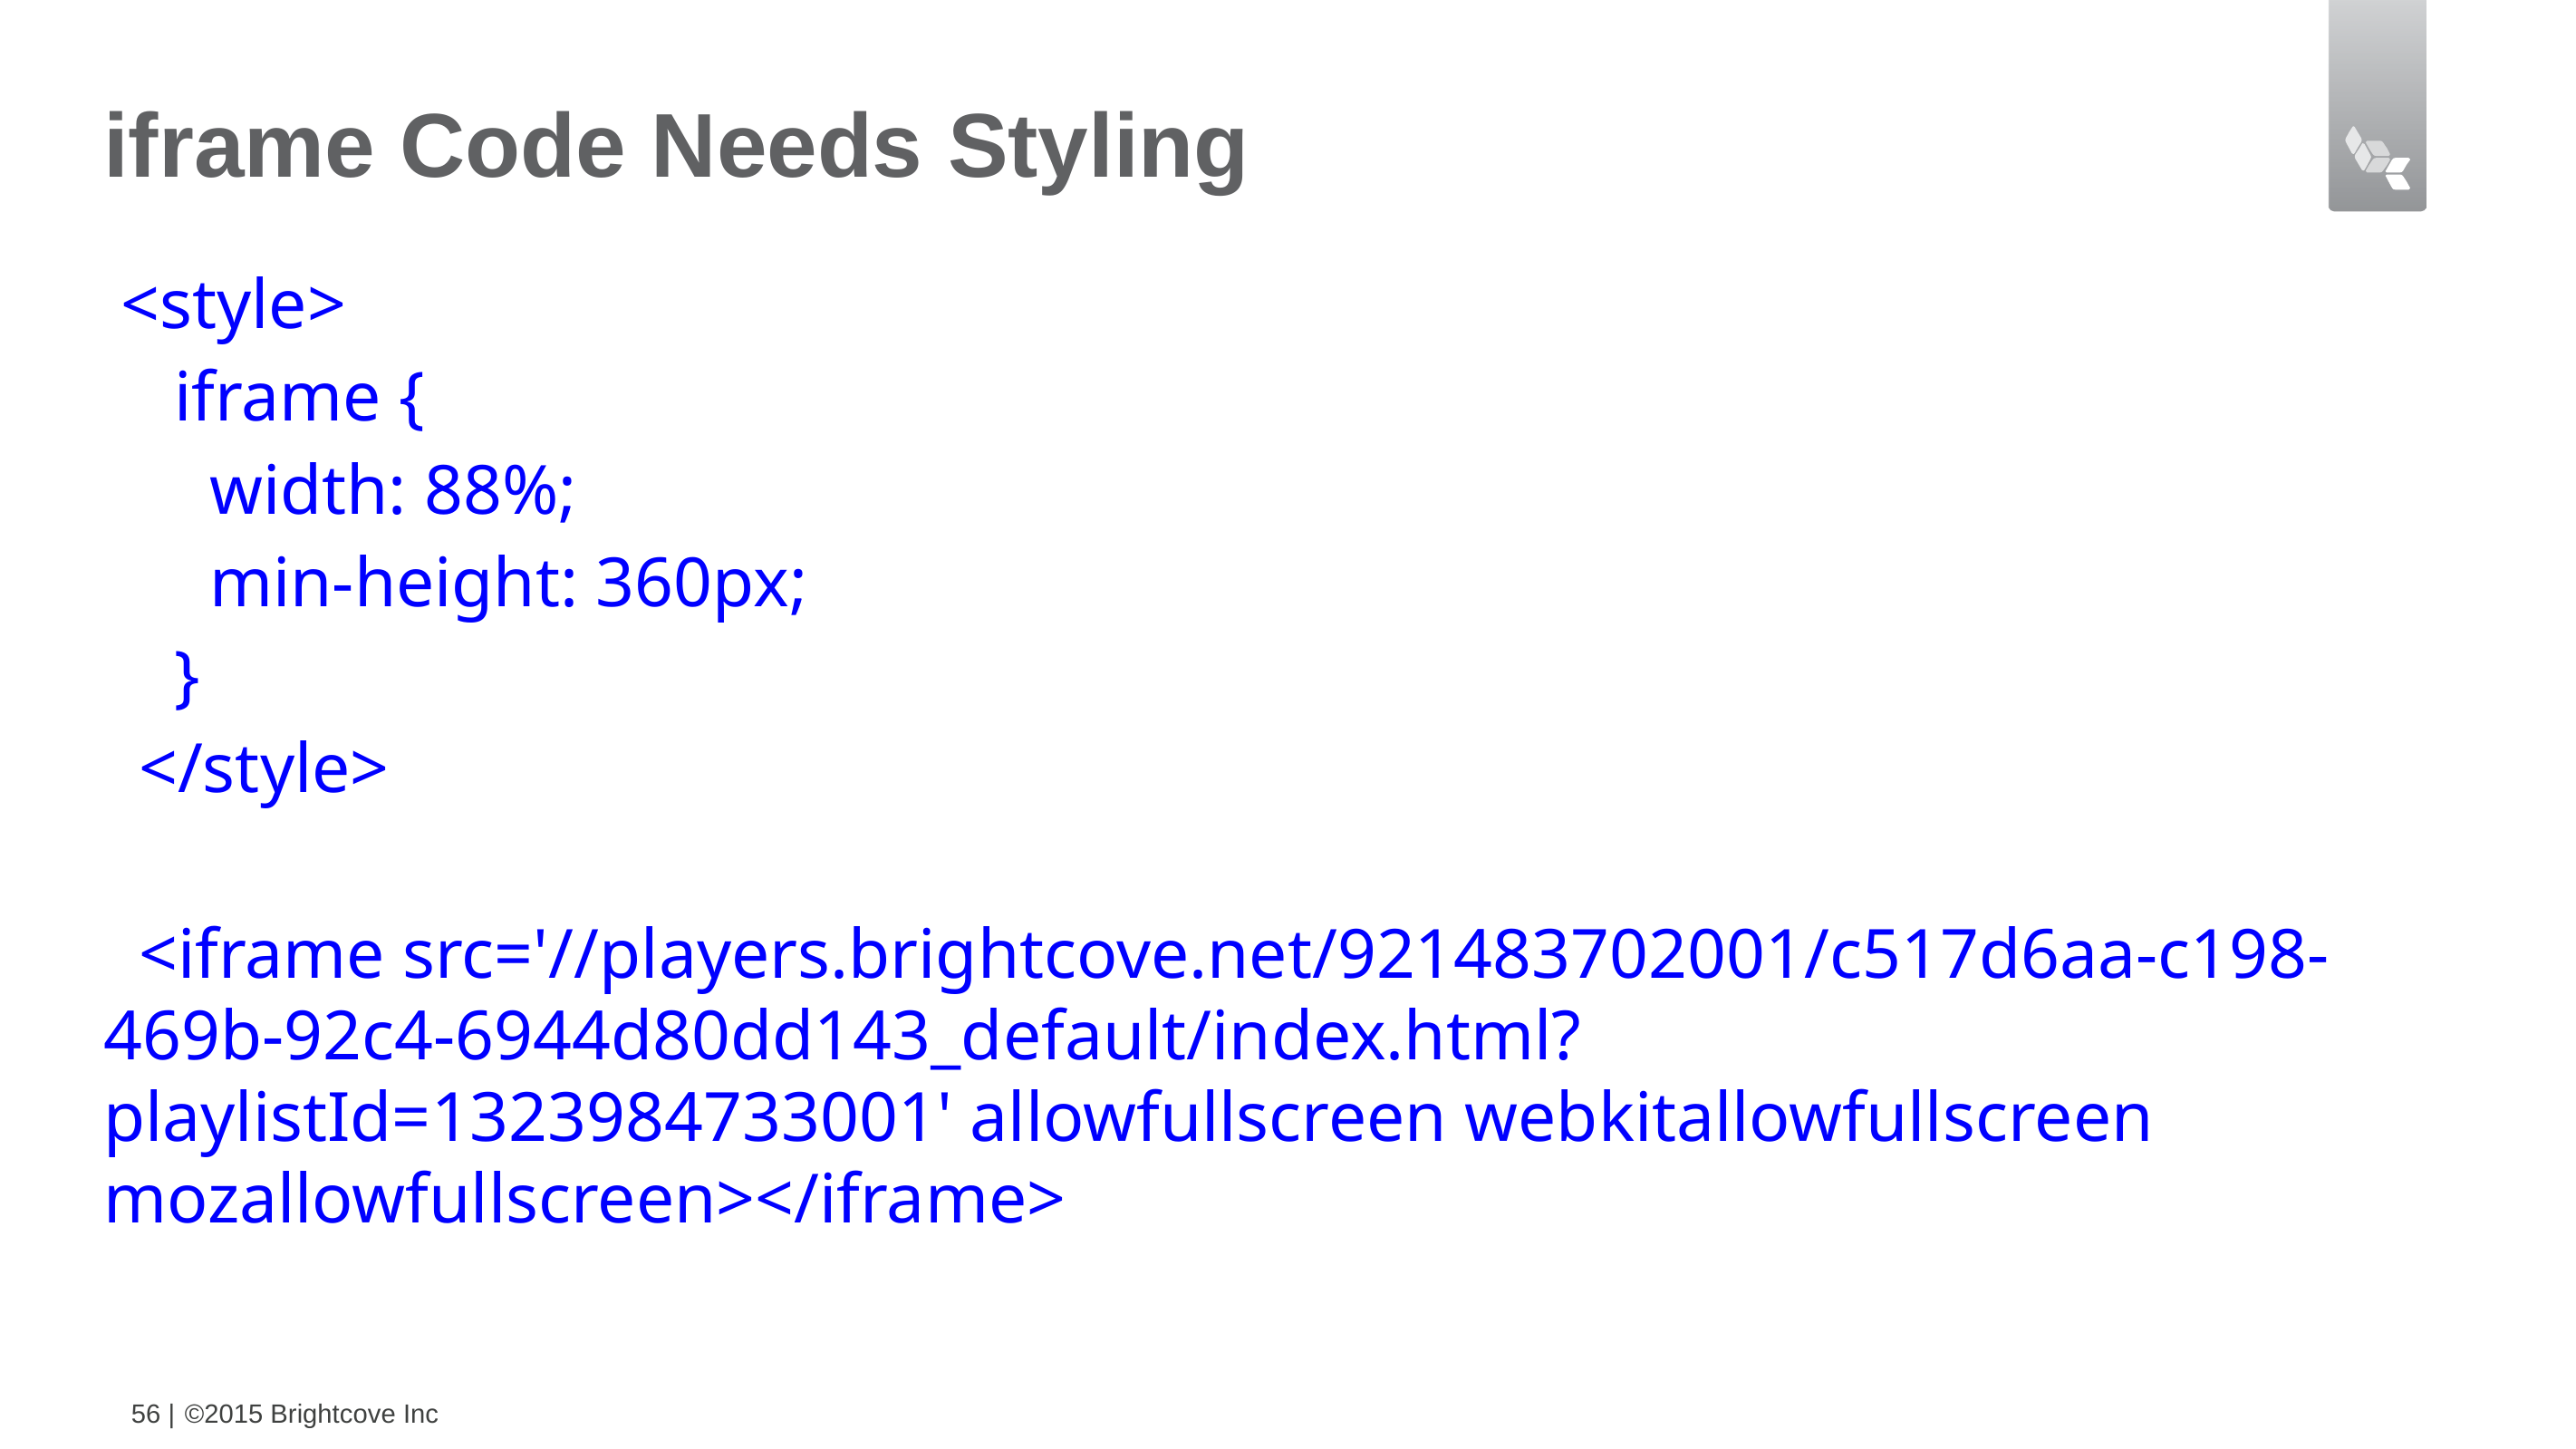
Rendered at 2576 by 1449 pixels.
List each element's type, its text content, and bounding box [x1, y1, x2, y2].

list <style> iframe { width: 88%; min-height: 360px; } </style> <iframe src='//players.brightcove.net/921483702001/c517d6aa-c198-469b-92c4-6944d80dd143_default/index.html?playlistId=1323984733001' allowfullscreen webkitallowfullscreen mozallowfullscreen></iframe> [80, 248, 2441, 1302]
title iframe Code Needs Styling [80, 44, 2270, 237]
footer ©2015 Brightcove Inc [189, 1374, 988, 1449]
slide_number 56 | [88, 1374, 189, 1449]
